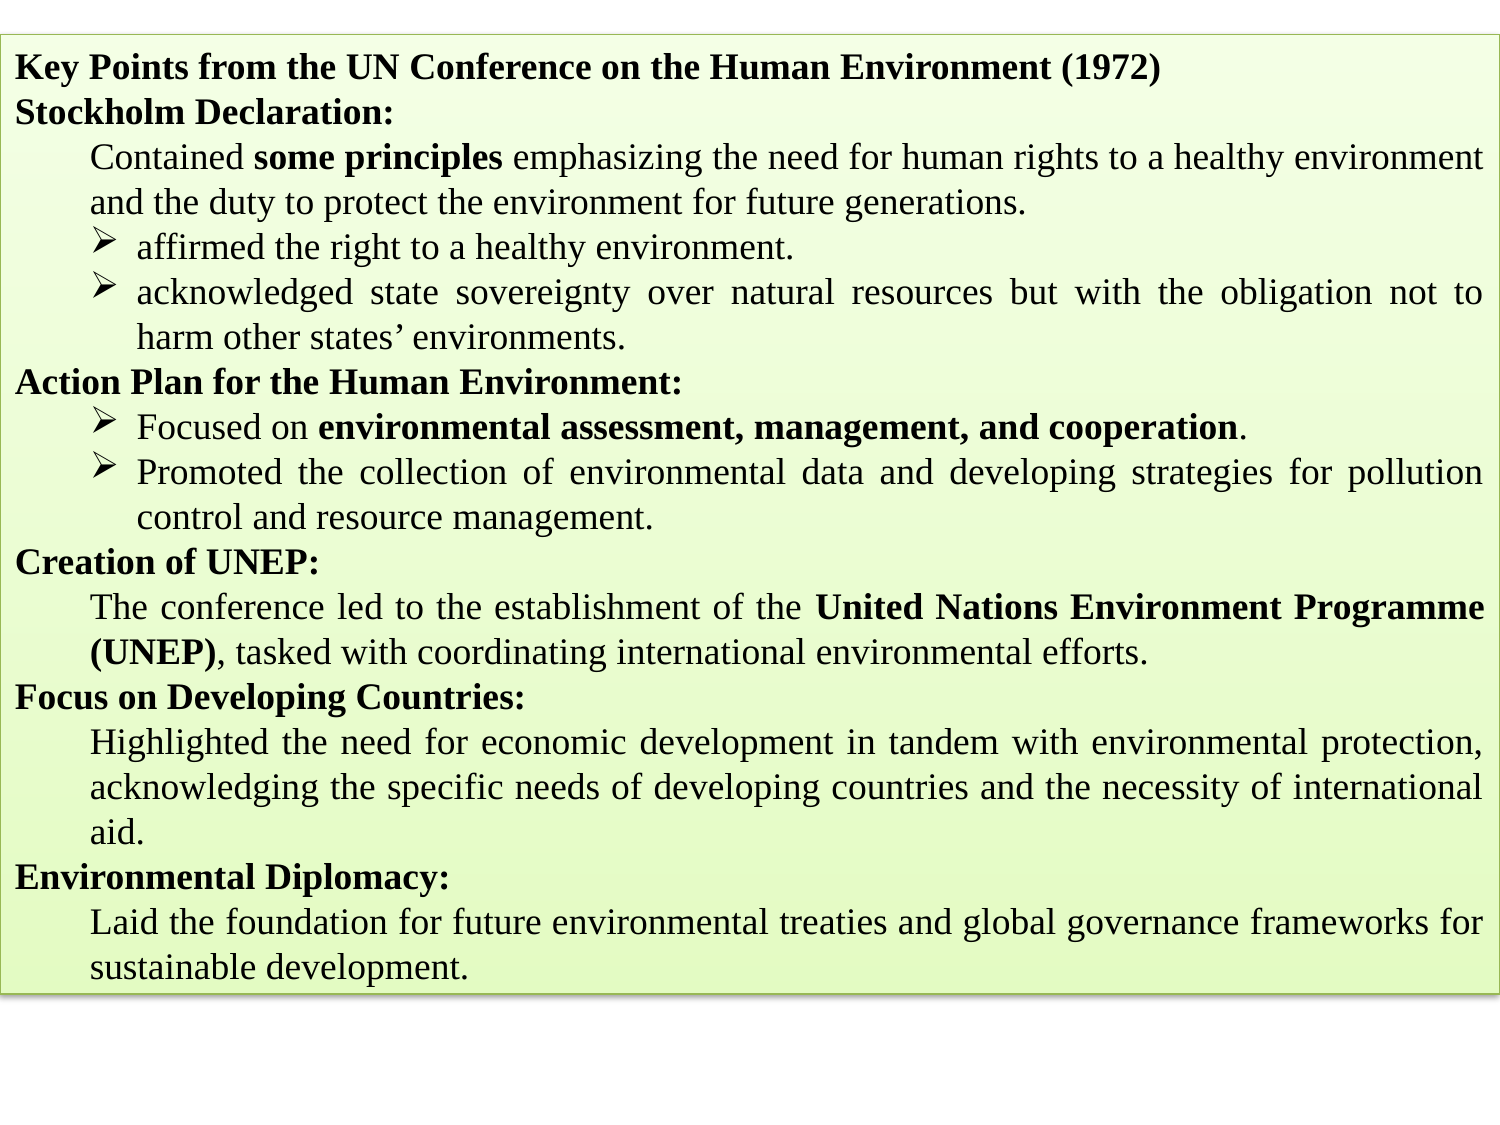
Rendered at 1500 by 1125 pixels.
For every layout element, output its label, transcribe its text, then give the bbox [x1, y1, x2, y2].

text_box Key Points from the UN Conference on the Human Environment (1972) Stockholm Declaration: Contained some principles emphasizing the need for human rights to a healthy environment and the duty to protect the environment for future generations. affirmed the right to a healthy environment. acknowledged state sovereignty over natural resources but with the obligation not to harm other states’ environments. Action Plan for the Human Environment: Focused on environmental assessment, management, and cooperation. Promoted the collection of environmental data and developing strategies for pollution control and resource management. Creation of UNEP: The conference led to the establishment of the United Nations Environment Programme (UNEP), tasked with coordinating international environmental efforts. Focus on Developing Countries: Highlighted the need for economic development in tandem with environmental protection, acknowledging the specific needs of developing countries and the necessity of international aid. Environmental Diplomacy: Laid the foundation for future environmental treaties and global governance frameworks for sustainable development. [0, 34, 1500, 995]
